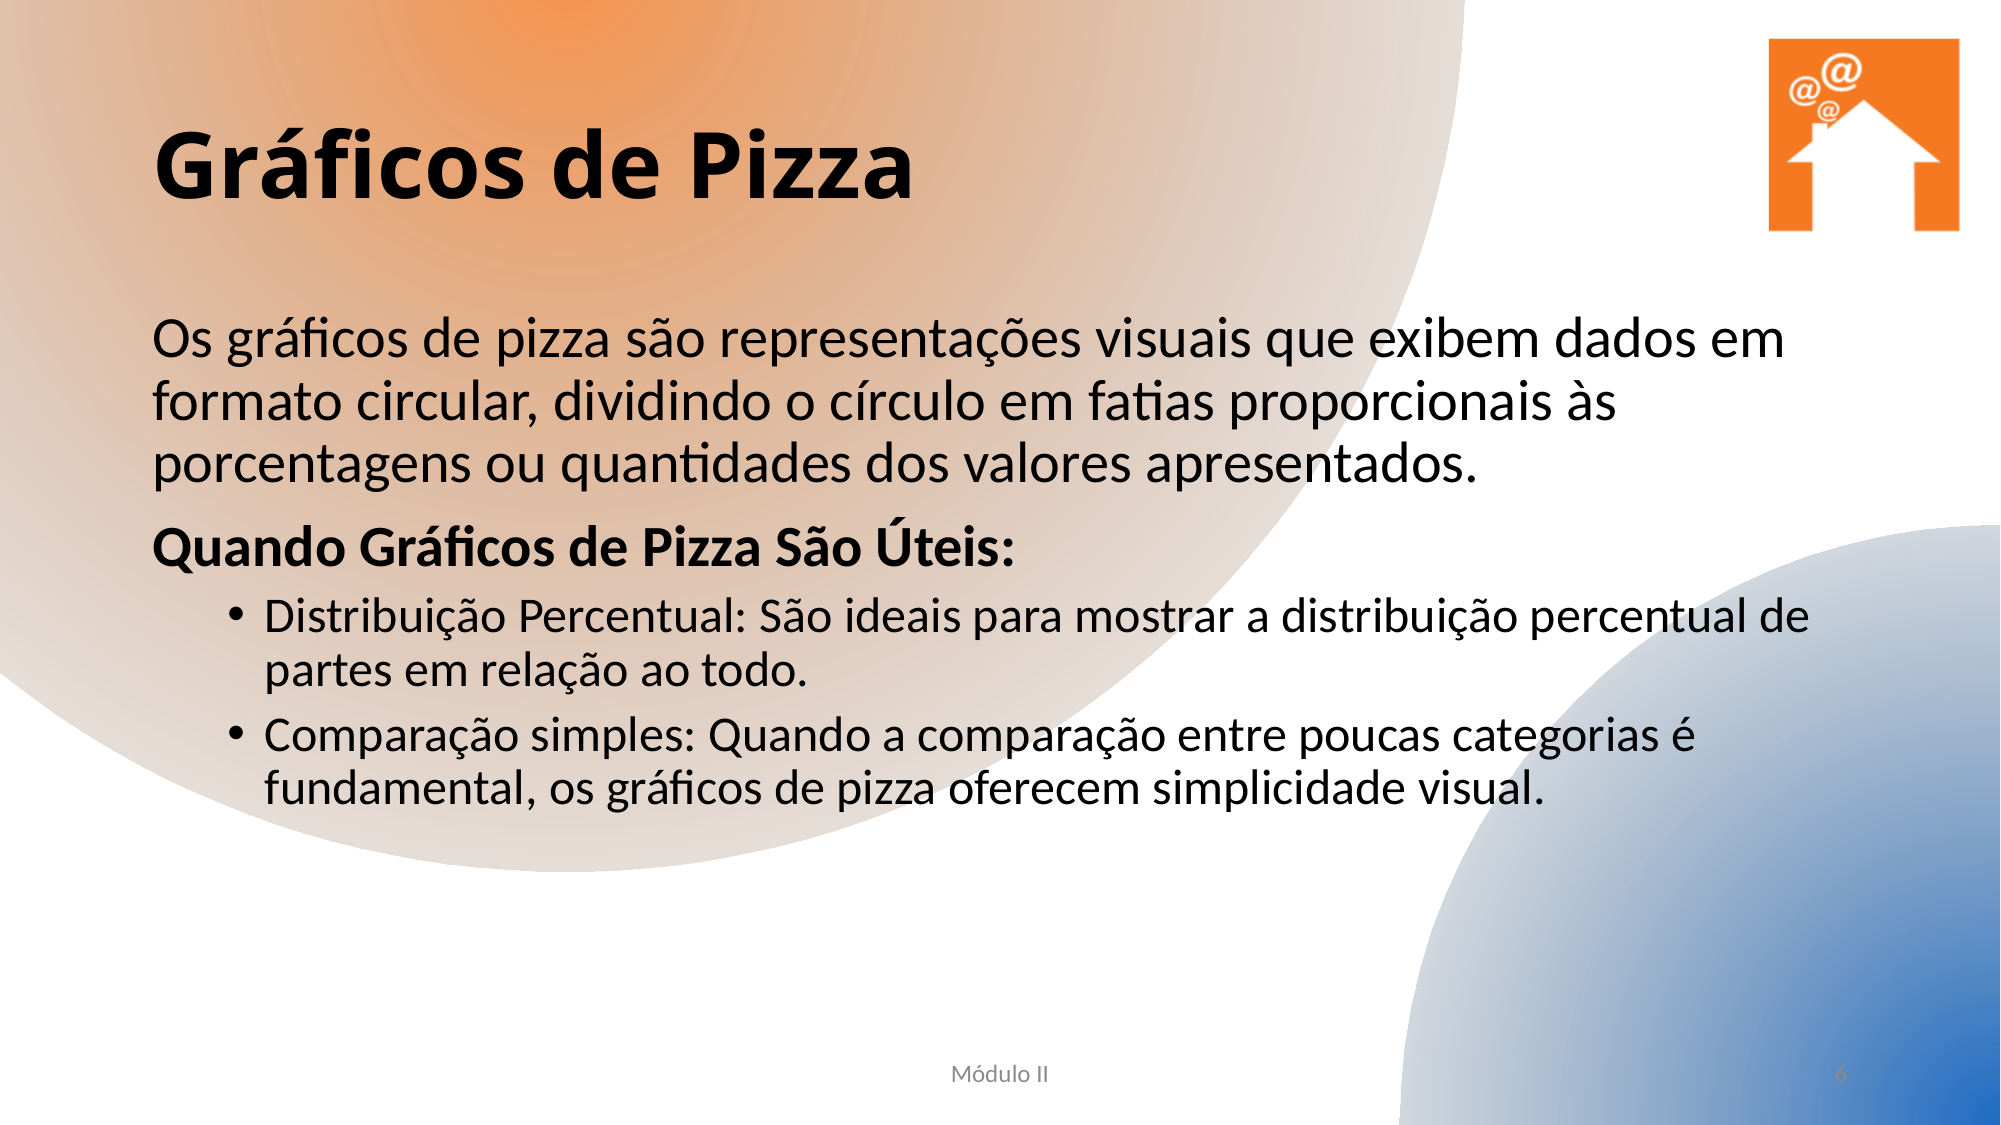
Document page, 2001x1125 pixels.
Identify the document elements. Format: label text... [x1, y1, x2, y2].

slide_number 6 [1412, 1042, 1863, 1103]
list Os gráficos de pizza são representações visuais que exibem dados em formato circular, dividindo o círculo em fatias proporcionais às porcentagens ou quantidades dos valores apresentados. Quando Gráficos de Pizza São Úteis: Distribuição Percentual: São ideais para mostrar a distribuição percentual de partes em relação ao todo. Comparação simples: Quando a comparação entre poucas categorias é fundamental, os gráficos de pizza oferecem simplicidade visual. [137, 299, 1863, 1024]
picture [1728, 0, 2000, 272]
footer Módulo II [662, 1042, 1338, 1103]
title Gráficos de Pizza [137, 59, 1863, 278]
